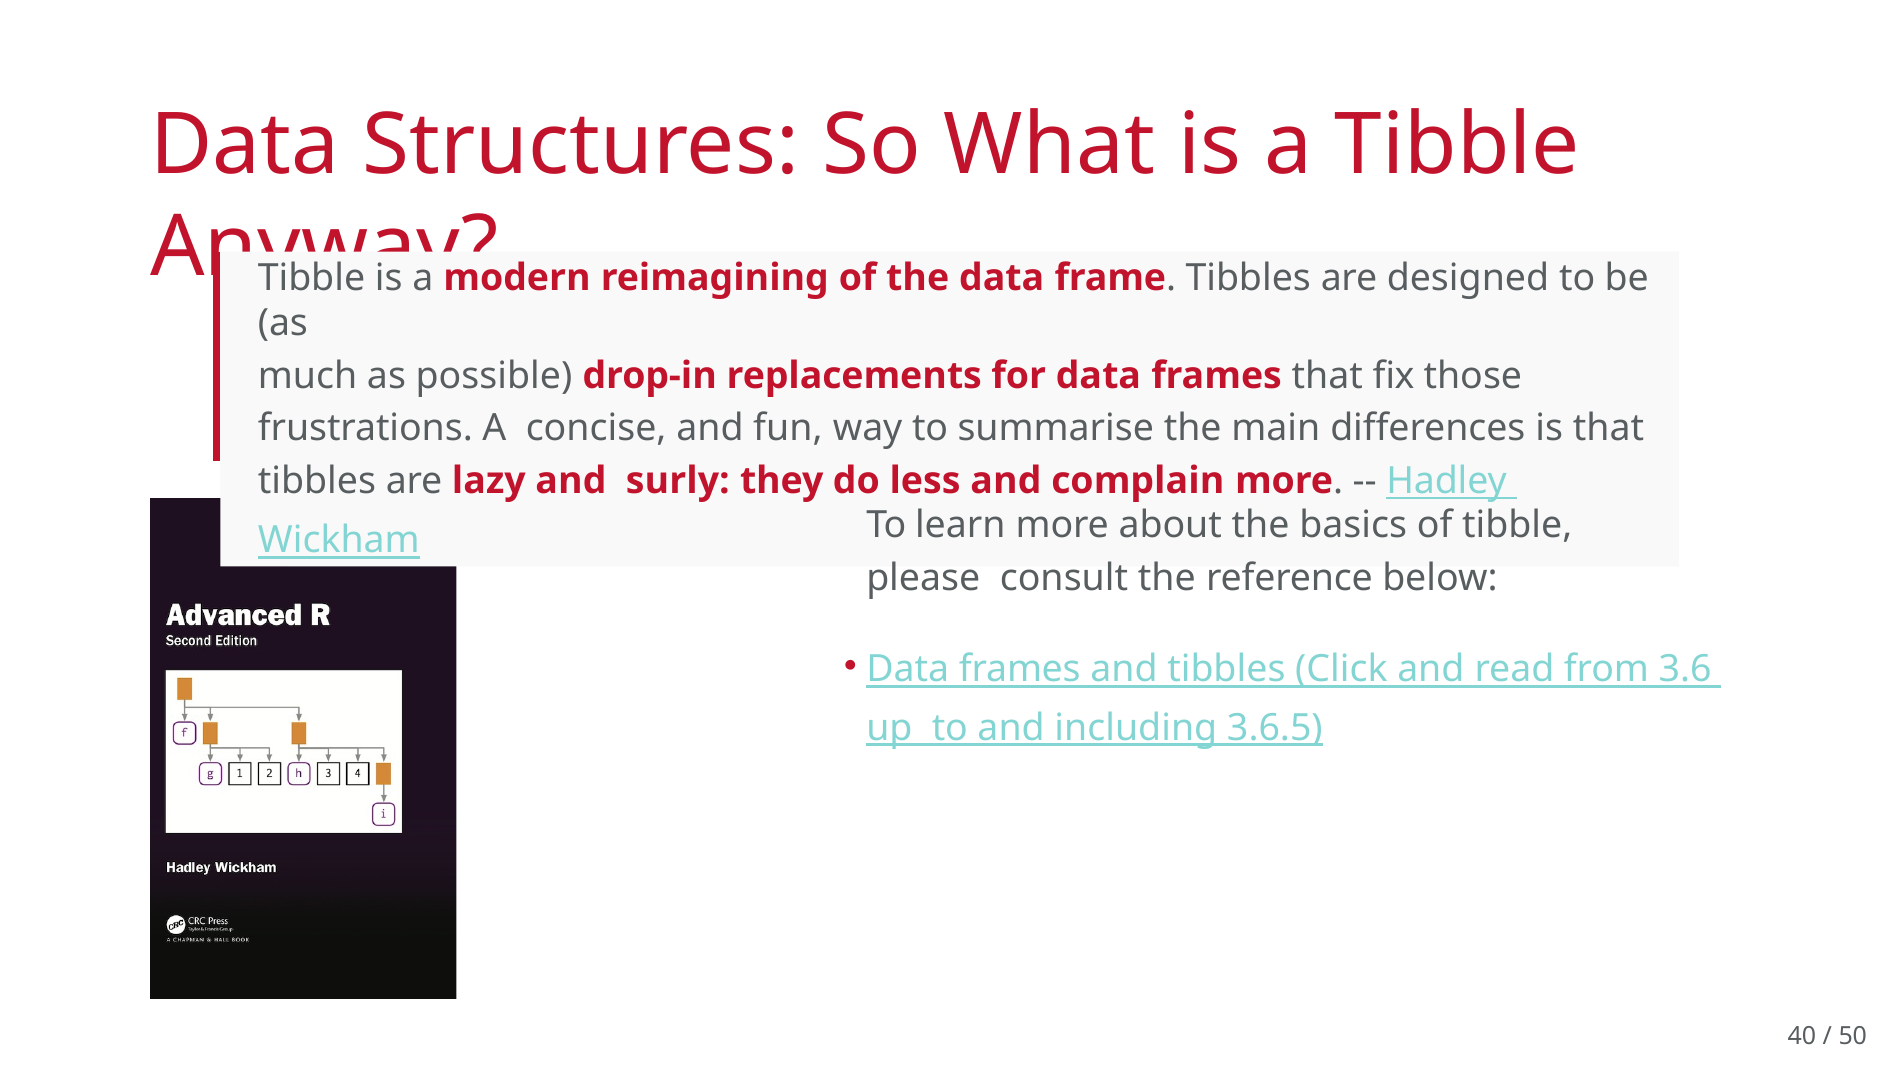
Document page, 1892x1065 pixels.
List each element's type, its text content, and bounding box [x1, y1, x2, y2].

text_box 40 / 50 [1785, 1017, 1869, 1050]
text_box To learn more about the basics of tibble, please consult the reference below: Data frames and tibbles (Click and read from 3.6 up to and including 3.6.5) [842, 489, 1725, 754]
text_box [150, 498, 457, 999]
title Data Structures: So What is a Tibble Anyway? [147, 85, 1683, 294]
text_box Tibble is a modern reimagining of the data frame. Tibbles are designed to be (as much as possible) drop-in replacements for data frames that fix those frustrations. A concise, and fun, way to summarise the main differences is that tibbles are lazy and surly: they do less and complain more. -- Hadley Wickham [220, 251, 1679, 567]
